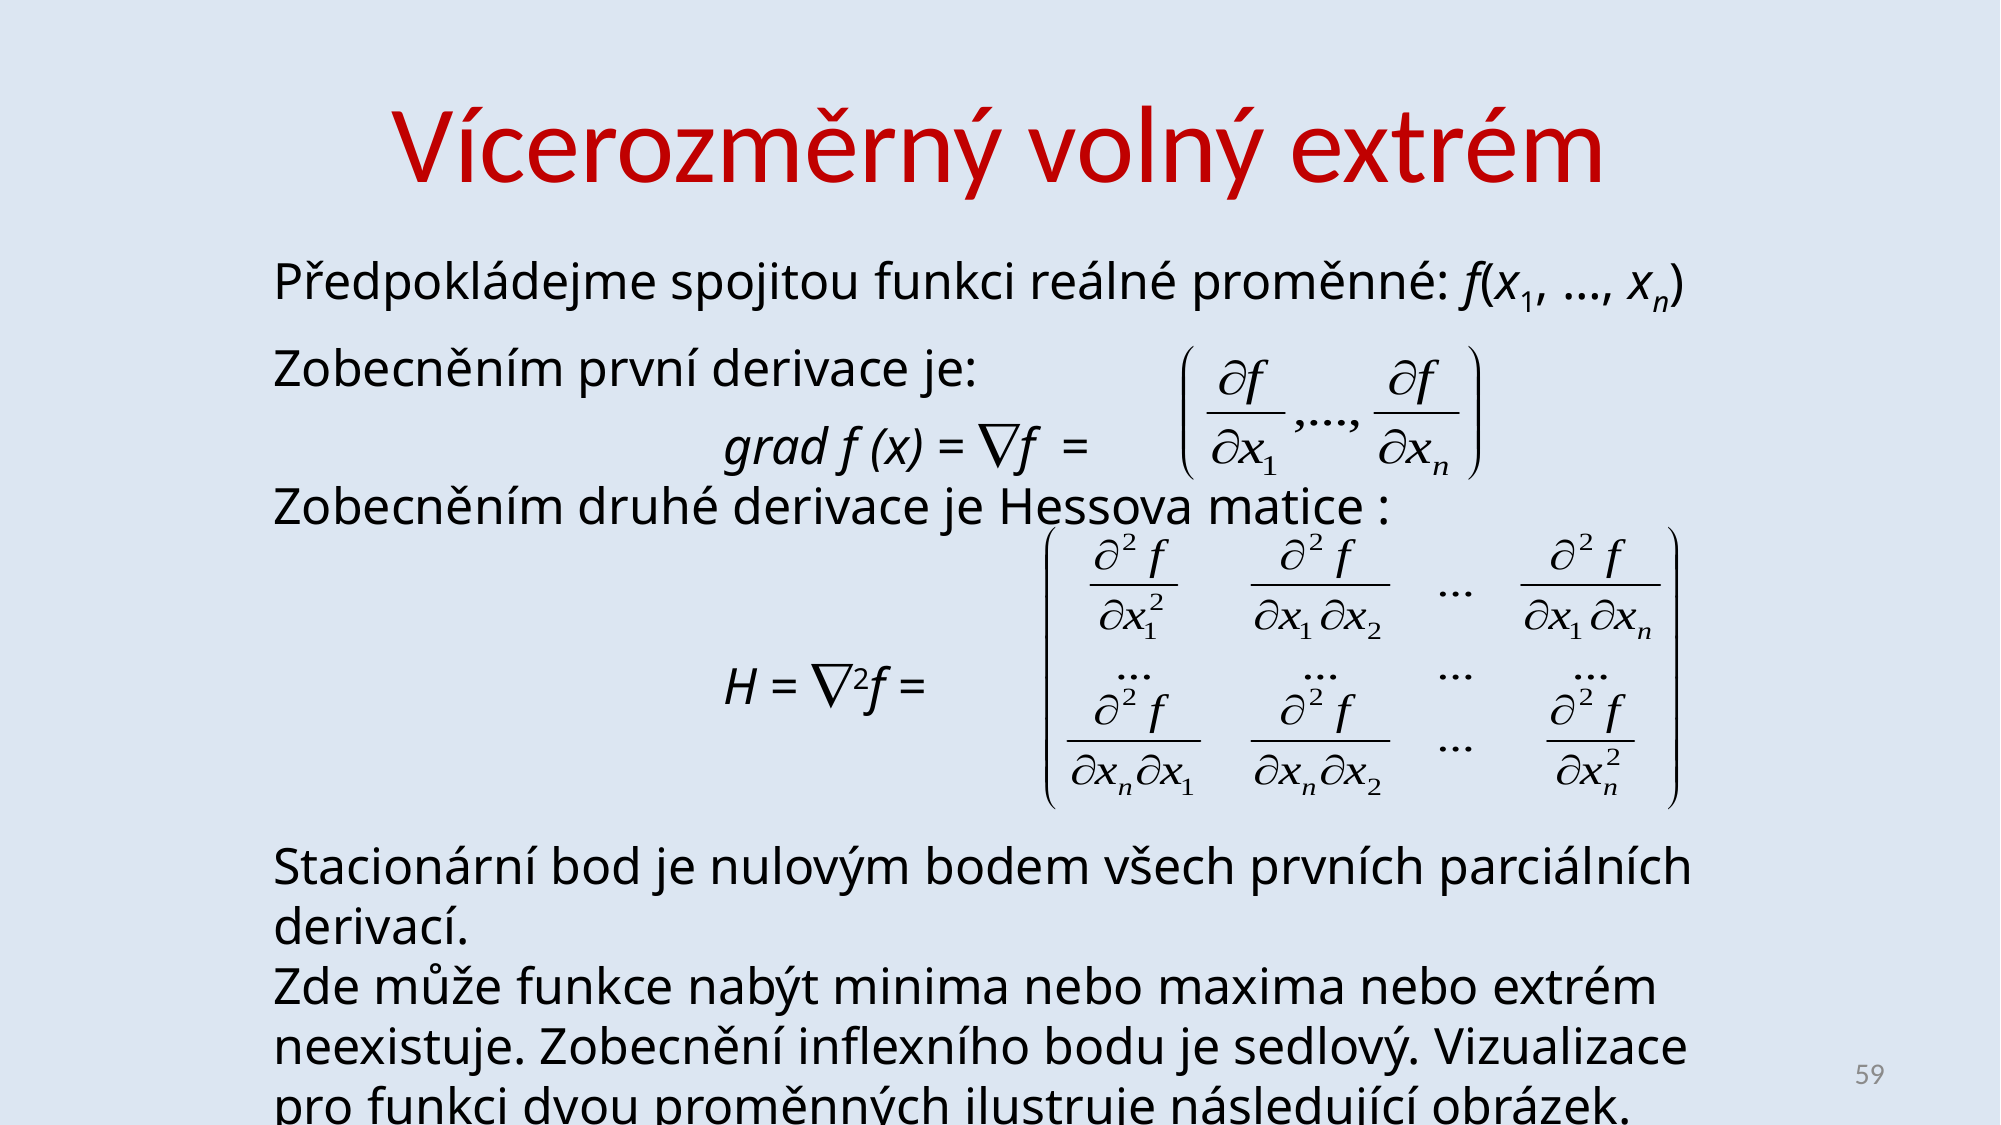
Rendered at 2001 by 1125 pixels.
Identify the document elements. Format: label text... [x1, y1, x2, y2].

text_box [1034, 519, 1695, 818]
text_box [1169, 335, 1498, 491]
title Vícerozměrný volný extrém [99, 45, 1900, 233]
text_box Předpokládejme spojitou funkci reálné proměnné: f(x1, …, xn) Zobecněním první derivace je: grad f (x) = f = Zobecněním druhé derivace je Hessova matice : H = 2f = Stacionární bod je nulovým bodem všech prvních parciálních derivací. Zde může funkce nabýt minima nebo maxima nebo extrém neexistuje. Zobecnění inflexního bodu je sedlový. Vizualizace pro funkci dvou proměnných ilustruje následující obrázek. [258, 222, 1762, 1125]
slide_number 59 [1762, 1042, 1900, 1103]
